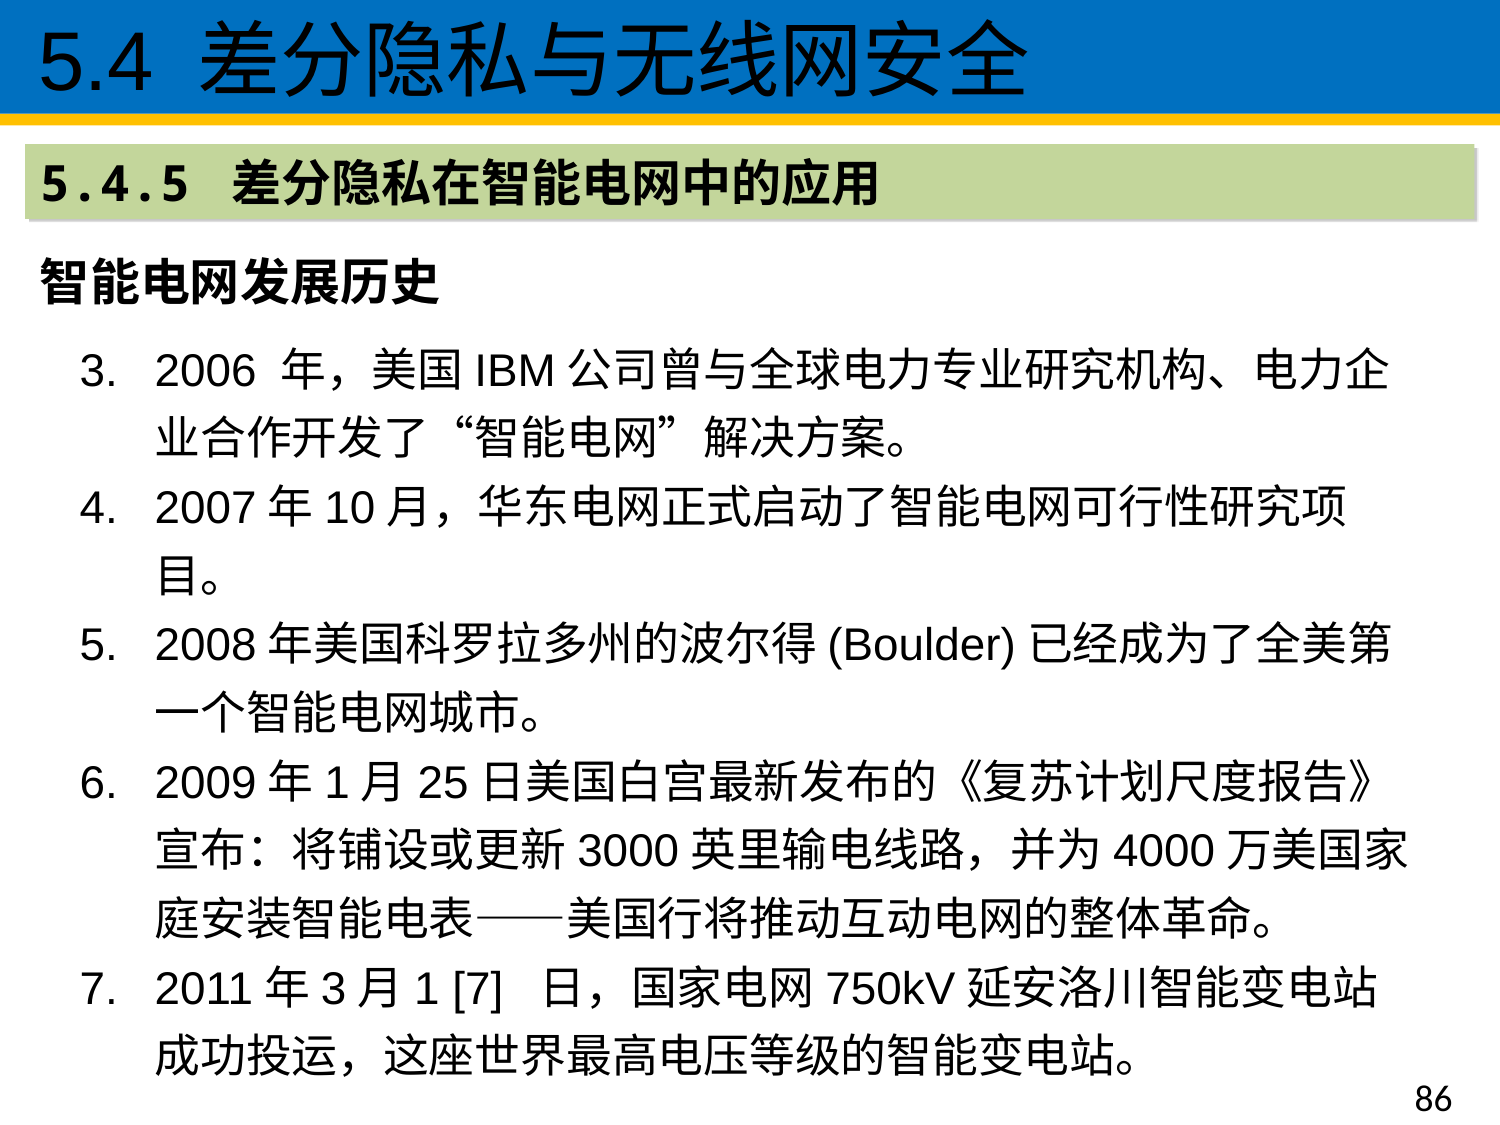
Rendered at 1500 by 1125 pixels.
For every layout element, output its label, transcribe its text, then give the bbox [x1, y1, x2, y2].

text_box 86 [1399, 1066, 1499, 1125]
text_box 2006 年，美国IBM公司曾与全球电力专业研究机构、电力企业合作开发了“智能电网”解决方案。 2007年10月，华东电网正式启动了智能电网可行性研究项目。 2008年美国科罗拉多州的波尔得(Boulder)已经成为了全美第一个智能电网城市。 2009年1月25日美国白宫最新发布的《复苏计划尺度报告》宣布：将铺设或更新3000英里输电线路，并为4000万美国家庭安装智能电表——美国行将推动互动电网的整体革命。 2011年3月1 [7] 日，国家电网750kV延安洛川智能变电站成功投运，这座世界最高电压等级的智能变电站。 [64, 319, 1436, 1090]
text_box 5.4.5 差分隐私在智能电网中的应用 [25, 144, 1475, 219]
title 5.4 差分隐私与无线网安全 [0, 0, 1500, 114]
text_box 智能电网发展历史 [25, 243, 1500, 319]
